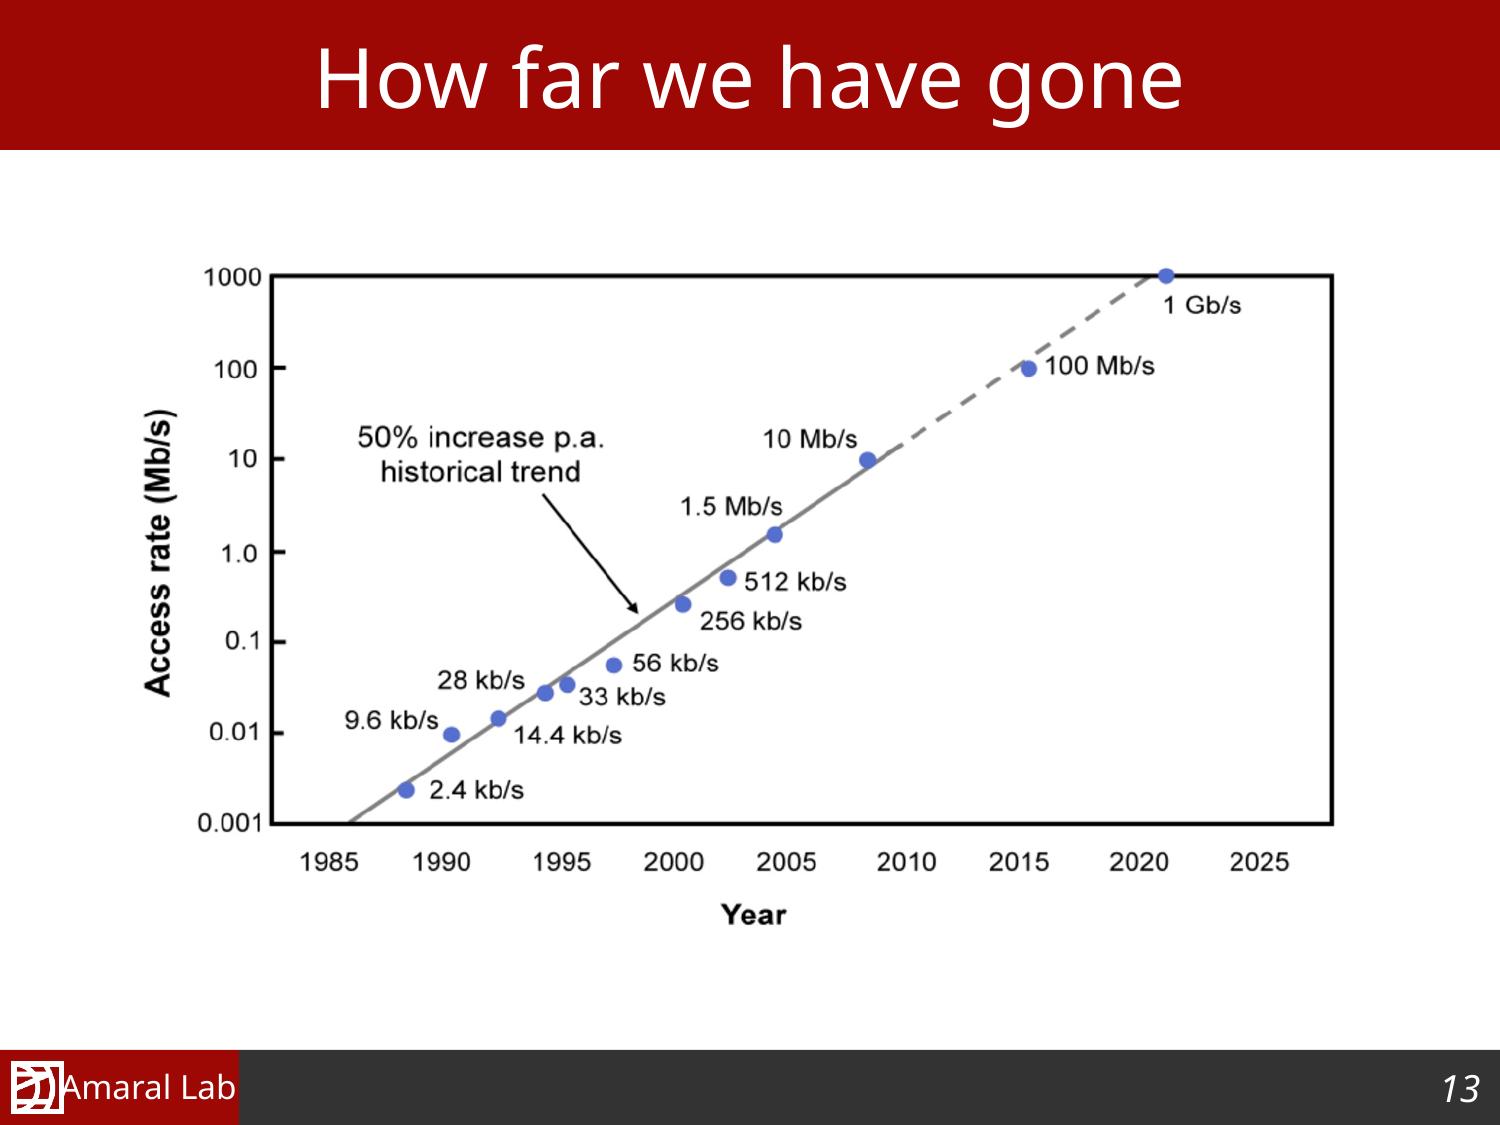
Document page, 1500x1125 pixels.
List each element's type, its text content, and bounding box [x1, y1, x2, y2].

picture [83, 233, 1443, 956]
picture [11, 1061, 64, 1114]
title How far we have gone [0, 0, 1500, 151]
